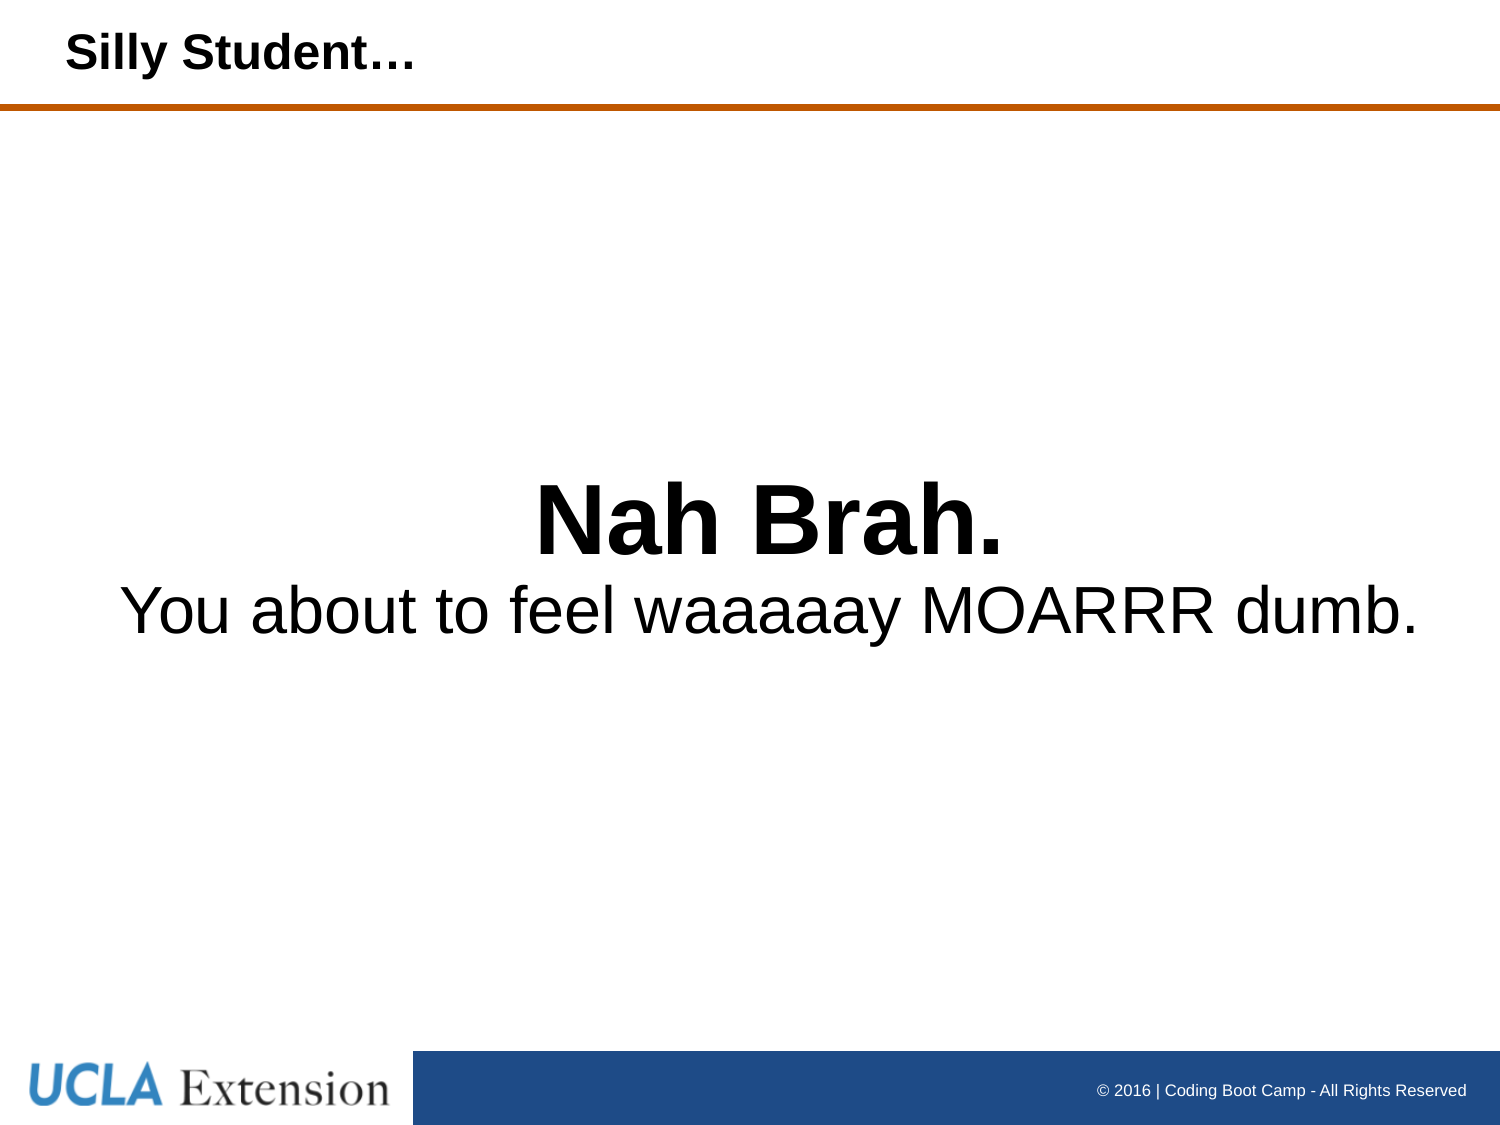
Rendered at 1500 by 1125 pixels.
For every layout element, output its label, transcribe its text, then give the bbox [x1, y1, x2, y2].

text_box Nah Brah. You about to feel waaaaay MOARRR dumb. [47, 125, 1456, 1050]
picture [24, 1047, 396, 1118]
title Silly Student… [50, 0, 948, 108]
